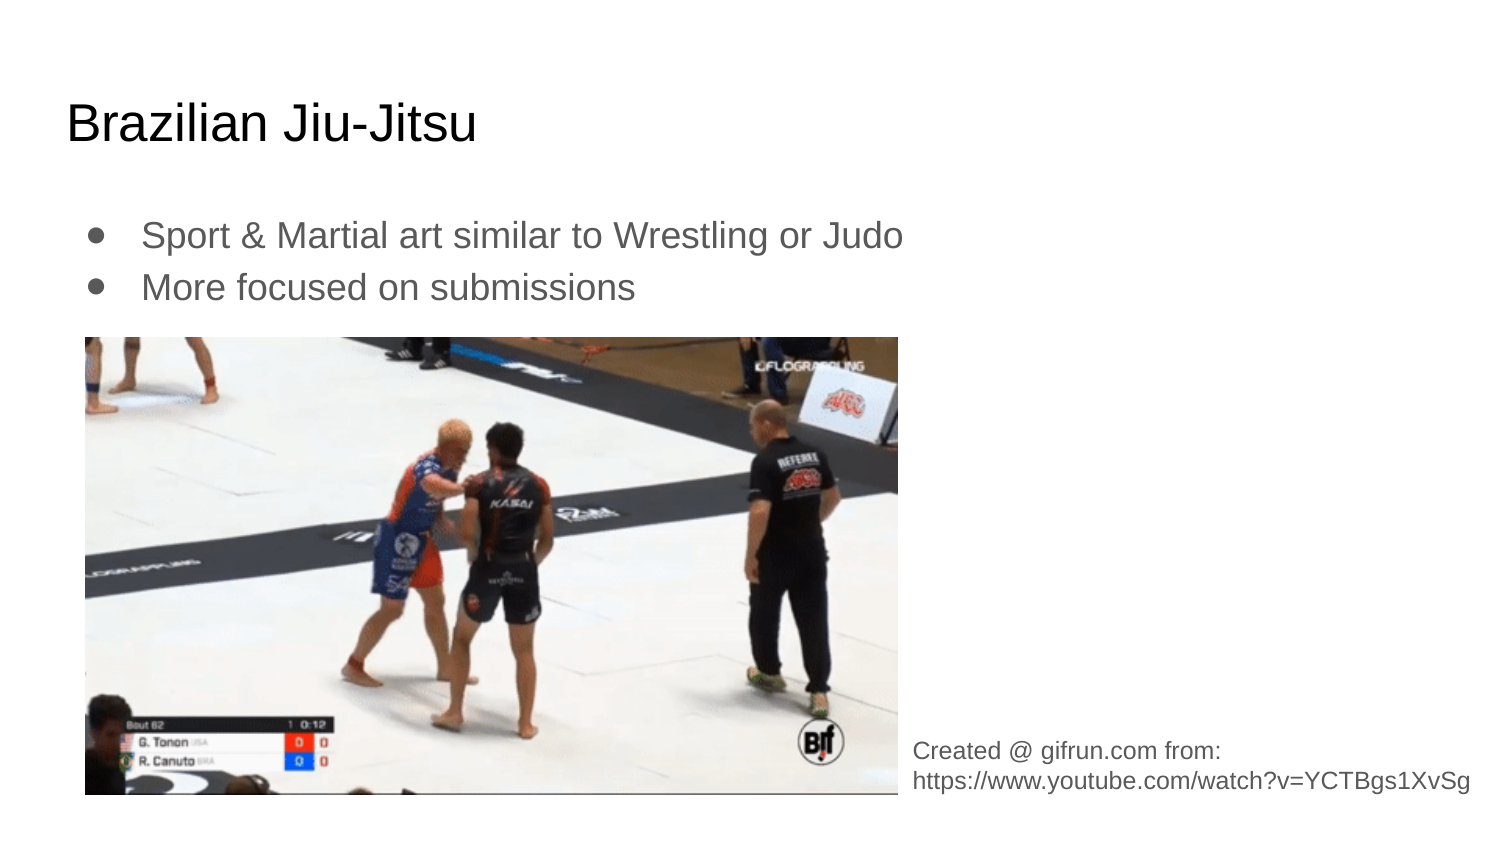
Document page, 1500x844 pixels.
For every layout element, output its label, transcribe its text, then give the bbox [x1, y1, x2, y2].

list Sport & Martial art similar to Wrestling or Judo More focused on submissions [51, 189, 1449, 750]
title Brazilian Jiu-Jitsu [51, 72, 1449, 167]
picture [84, 336, 898, 796]
text_box Created @ gifrun.com from: https://www.youtube.com/watch?v=YCTBgs1XvSg [897, 719, 1500, 810]
